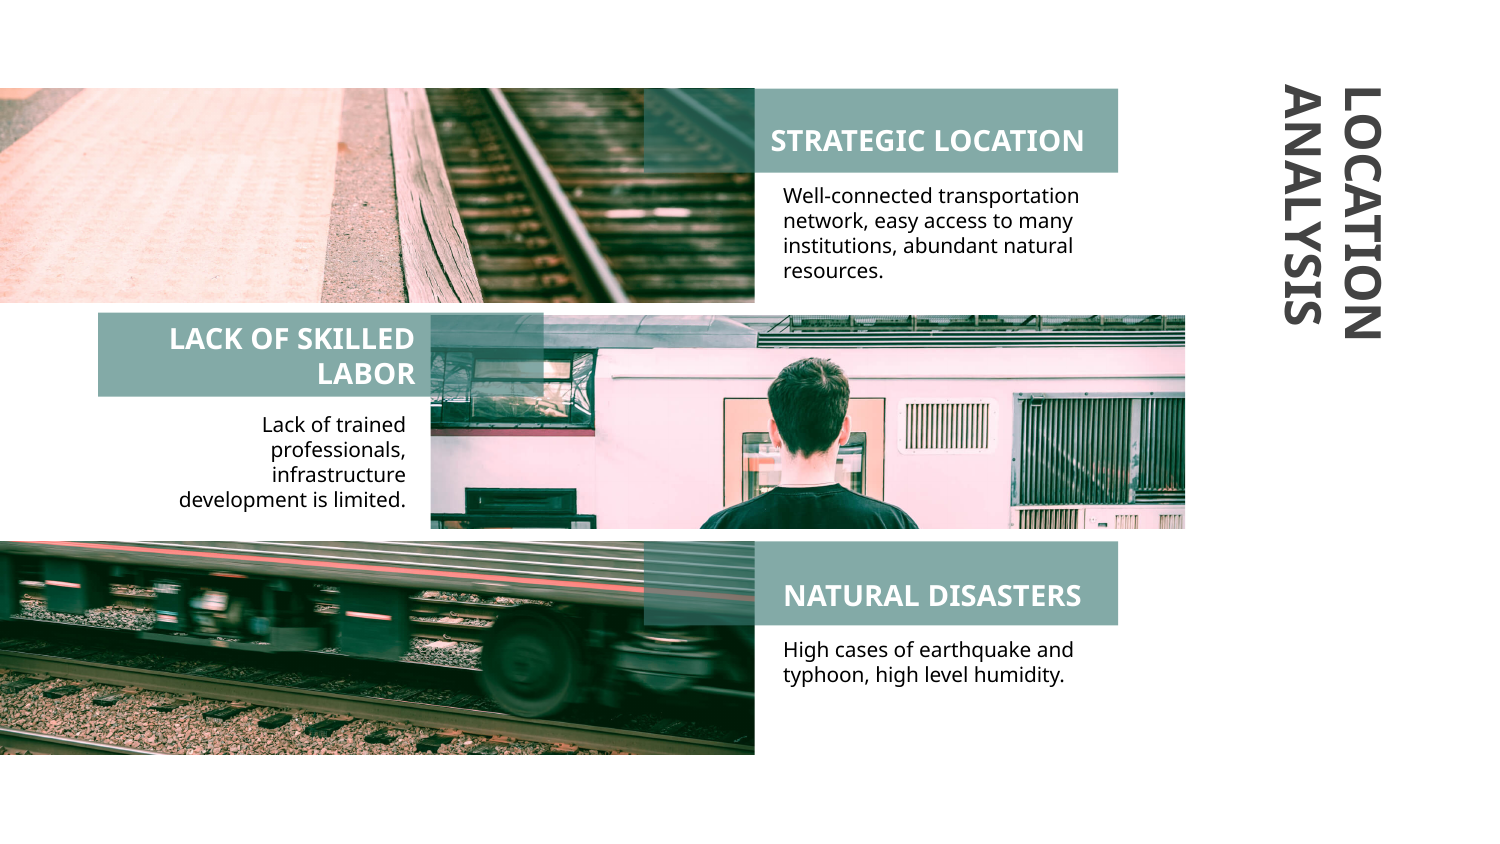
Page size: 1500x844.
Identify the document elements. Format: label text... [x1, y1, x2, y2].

text_box [755, 541, 1119, 626]
text_box [755, 88, 1119, 108]
subtitle Lack of trained professionals, infrastructure development is limited. [150, 406, 422, 521]
title NATURAL DISASTERS [768, 563, 1175, 627]
title STRATEGIC LOCATION [758, 108, 1186, 173]
picture [0, 540, 755, 756]
subtitle High cases of earthquake and typhoon, high level humidity. [768, 627, 1132, 804]
text_box [98, 312, 544, 362]
picture [430, 314, 1186, 529]
subtitle Well-connected transportation network, easy access to many institutions, abundant natural resources. [768, 173, 1132, 313]
title LACK OF SKILLED LABOR [67, 362, 425, 406]
picture [0, 88, 755, 303]
title LOCATION ANALYSIS [1295, 69, 1376, 472]
